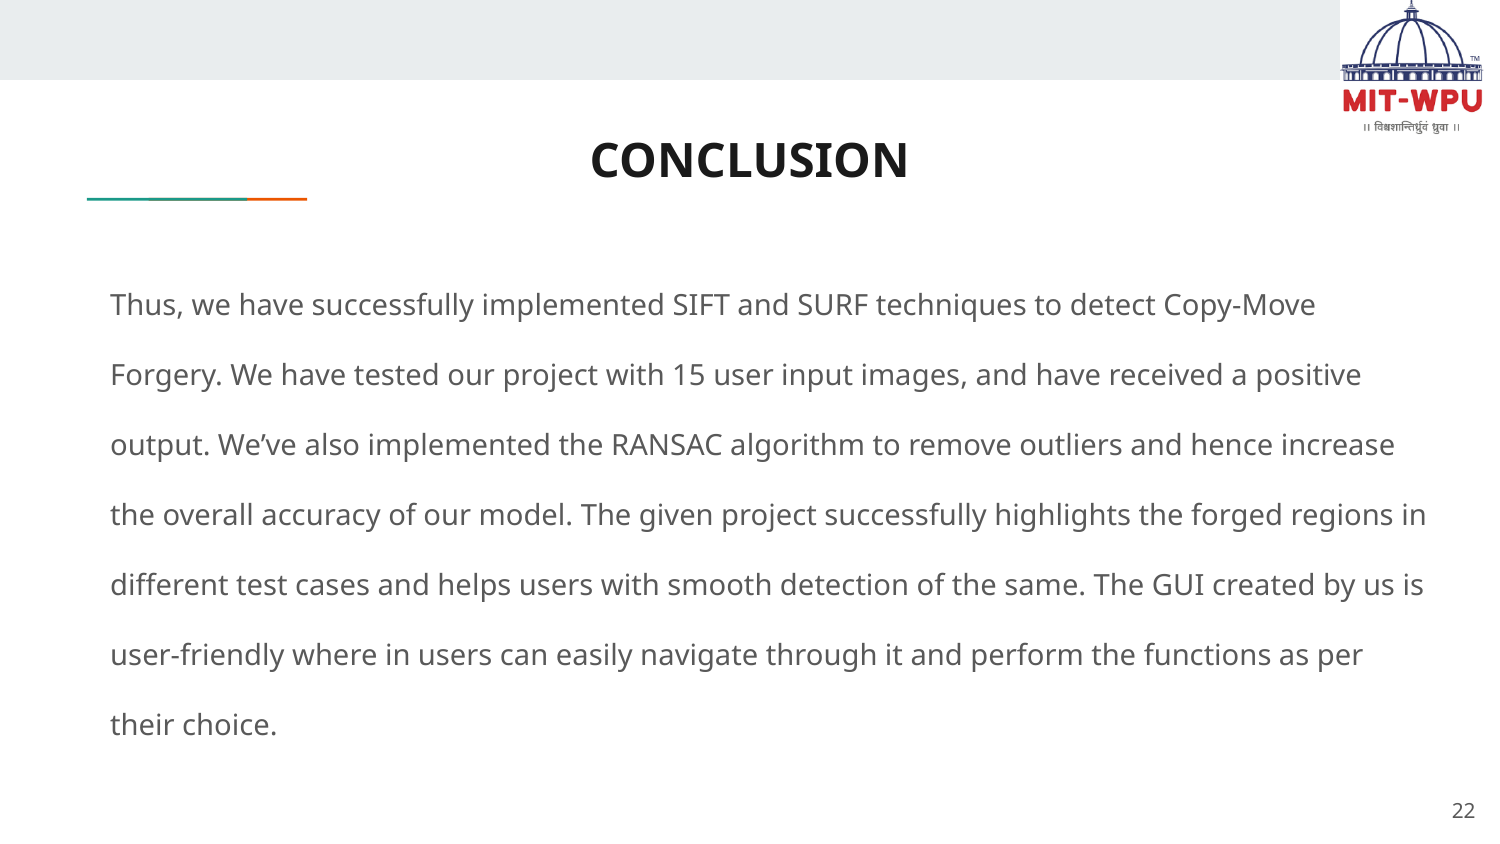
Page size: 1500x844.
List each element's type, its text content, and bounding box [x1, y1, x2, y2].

title CONCLUSION [119, 115, 1381, 203]
list Thus, we have successfully implemented SIFT and SURF techniques to detect Copy-Move Forgery. We have tested our project with 15 user input images, and have received a positive output. We’ve also implemented the RANSAC algorithm to remove outliers and hence increase the overall accuracy of our model. The given project successfully highlights the forged regions in different test cases and helps users with smooth detection of the same. The GUI created by us is user-friendly where in users can easily navigate through it and perform the functions as per their choice. [20, 236, 1449, 799]
slide_number ‹#› [1400, 779, 1491, 844]
picture [1340, 0, 1500, 135]
